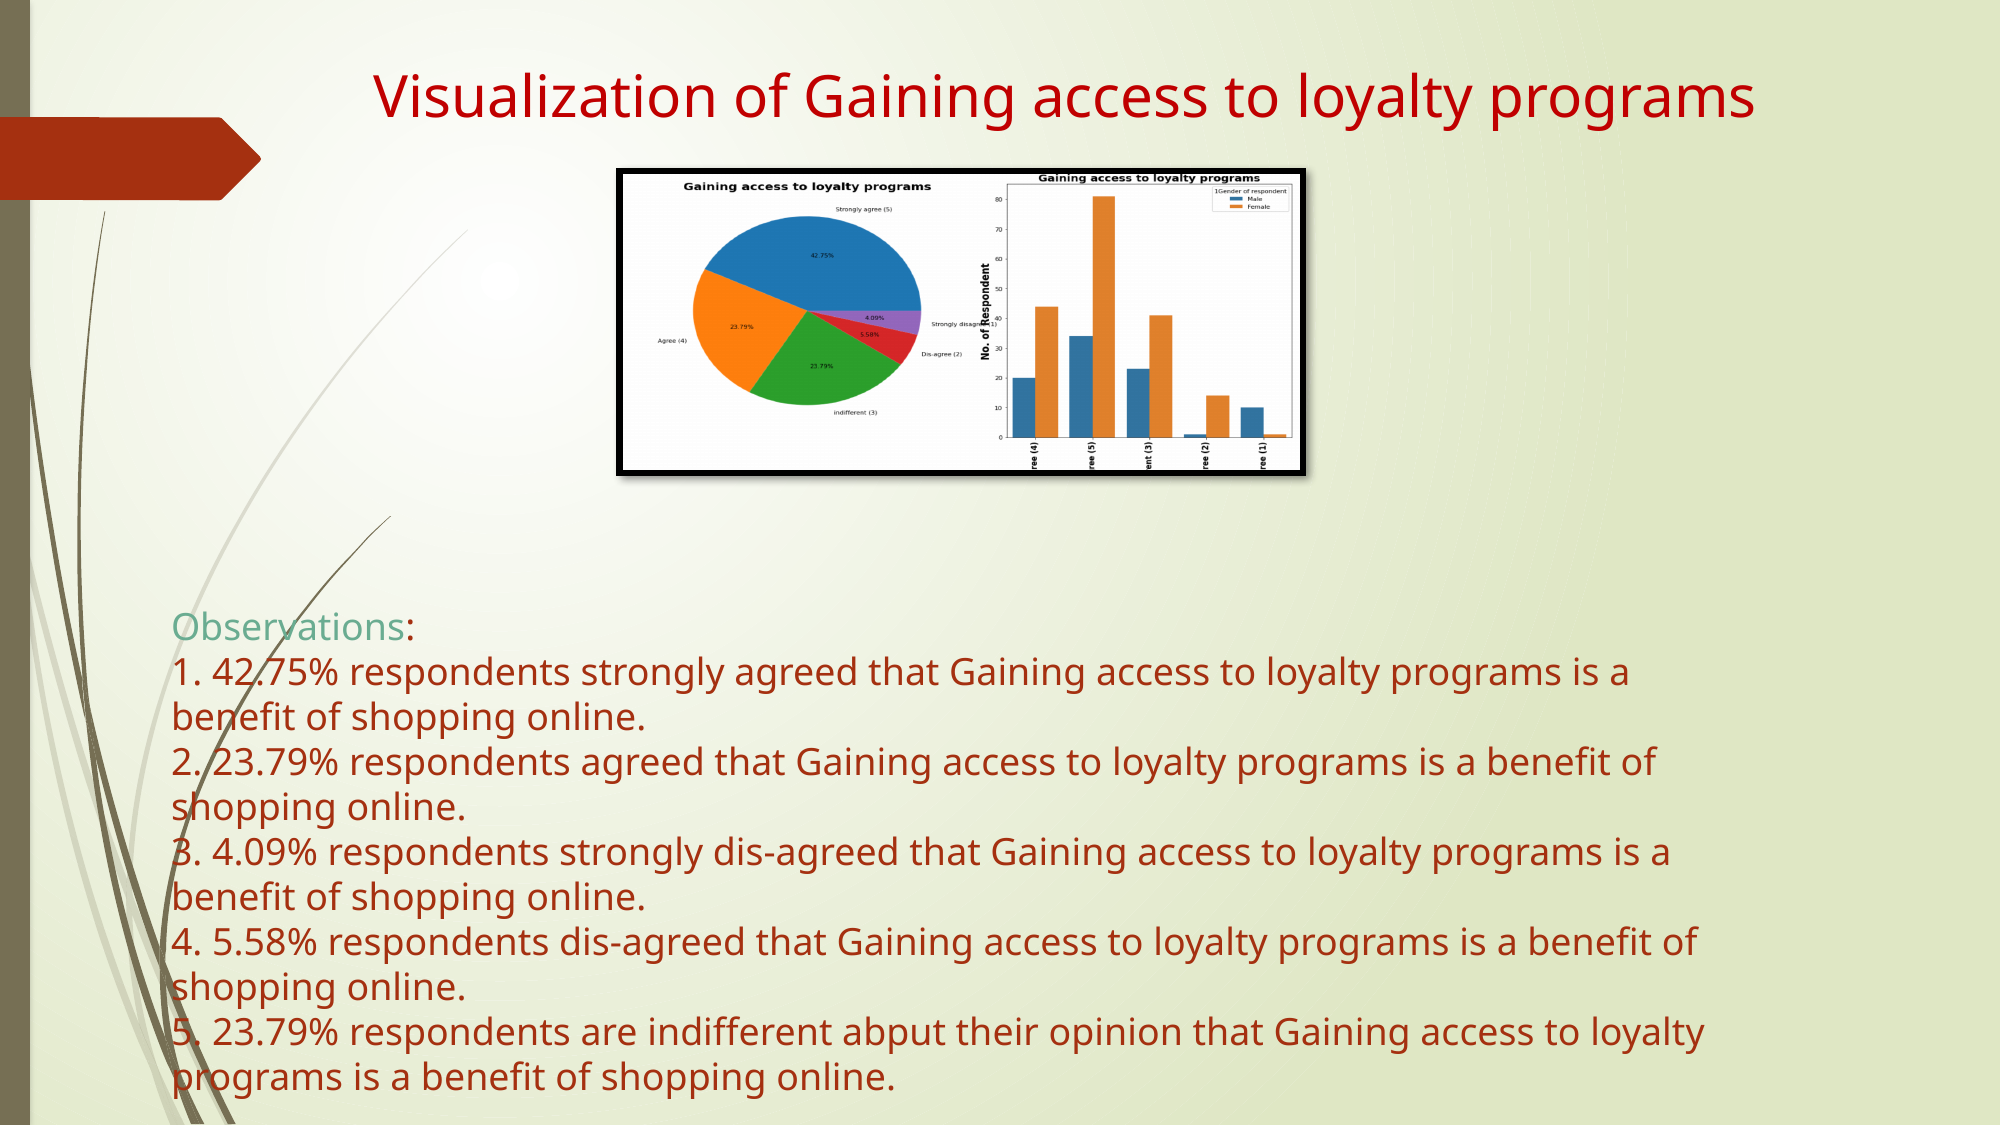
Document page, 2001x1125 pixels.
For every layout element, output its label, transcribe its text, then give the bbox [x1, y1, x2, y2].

title Visualization of Gaining access to loyalty programs [359, 51, 1863, 162]
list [622, 174, 1301, 471]
text_box Observations: 1. 42.75% respondents strongly agreed that Gaining access to loyalty programs is a benefit of shopping online. 2. 23.79% respondents agreed that Gaining access to loyalty programs is a benefit of shopping online. 3. 4.09% respondents strongly dis-agreed that Gaining access to loyalty programs is a benefit of shopping online. 4. 5.58% respondents dis-agreed that Gaining access to loyalty programs is a benefit of shopping online. 5. 23.79% respondents are indifferent abput their opinion that Gaining access to loyalty programs is a benefit of shopping online. [156, 595, 1762, 1106]
